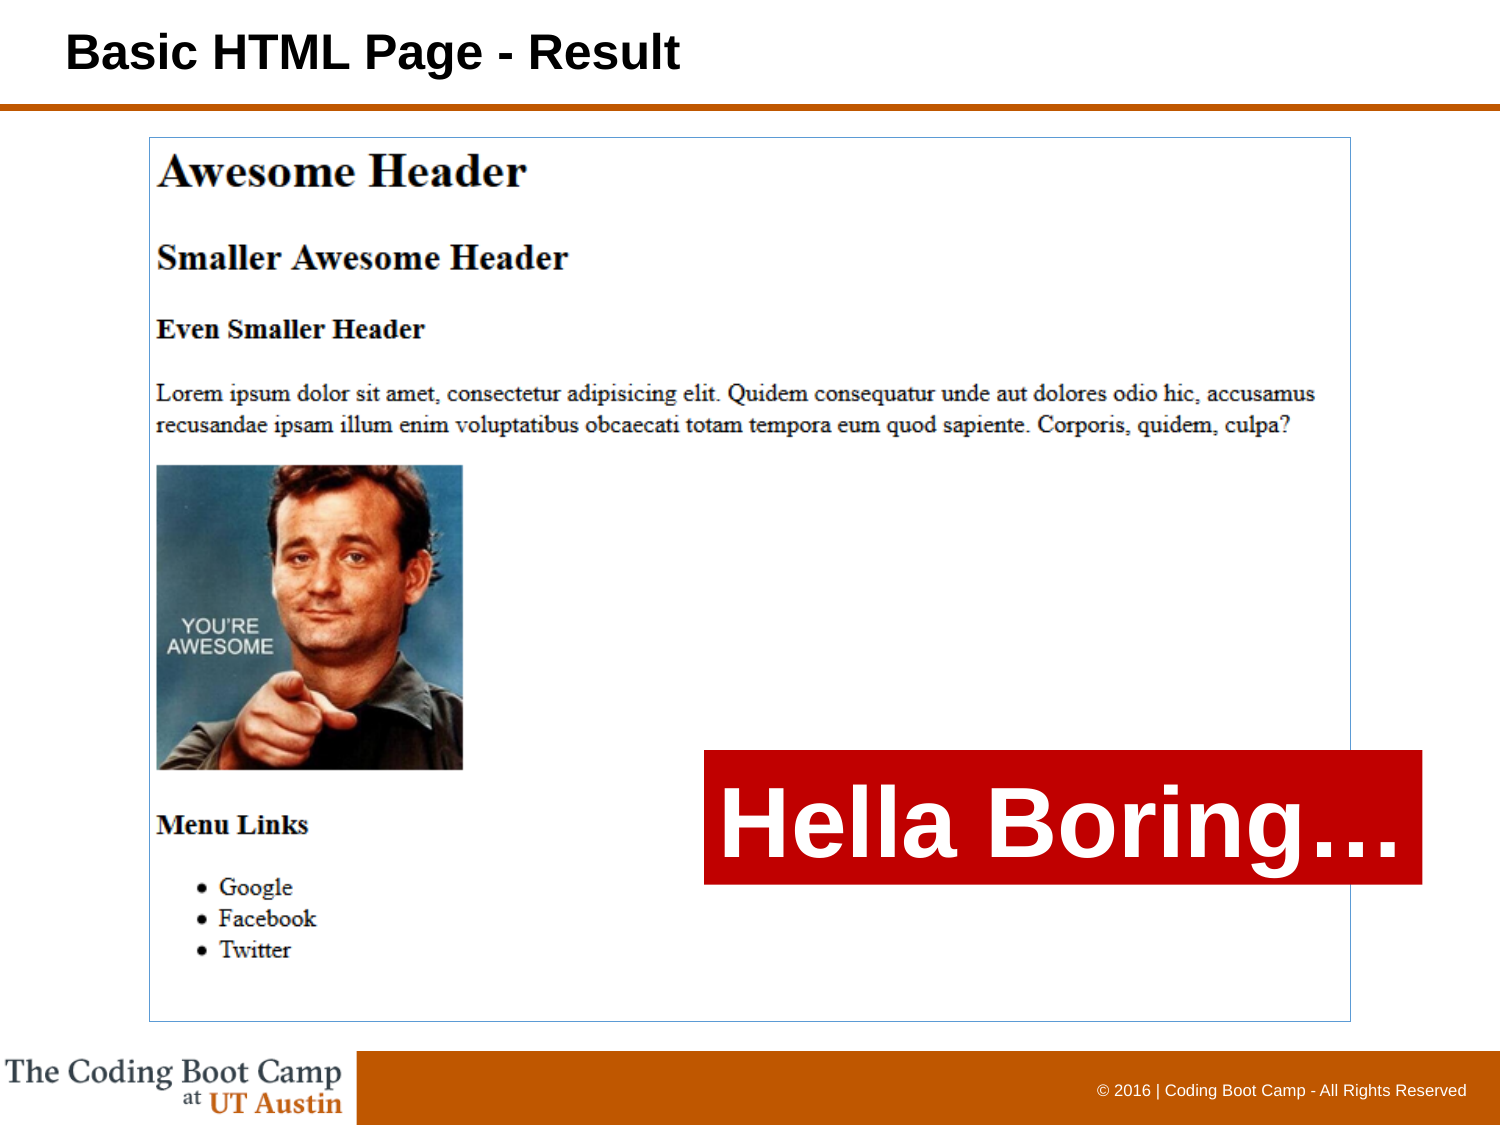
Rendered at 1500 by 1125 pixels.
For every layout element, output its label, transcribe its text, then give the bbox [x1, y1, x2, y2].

picture [0, 1050, 357, 1125]
text_box Hella Boring… [1351, 750, 1423, 885]
picture [149, 137, 1351, 1022]
title Basic HTML Page - Result [50, 0, 948, 108]
